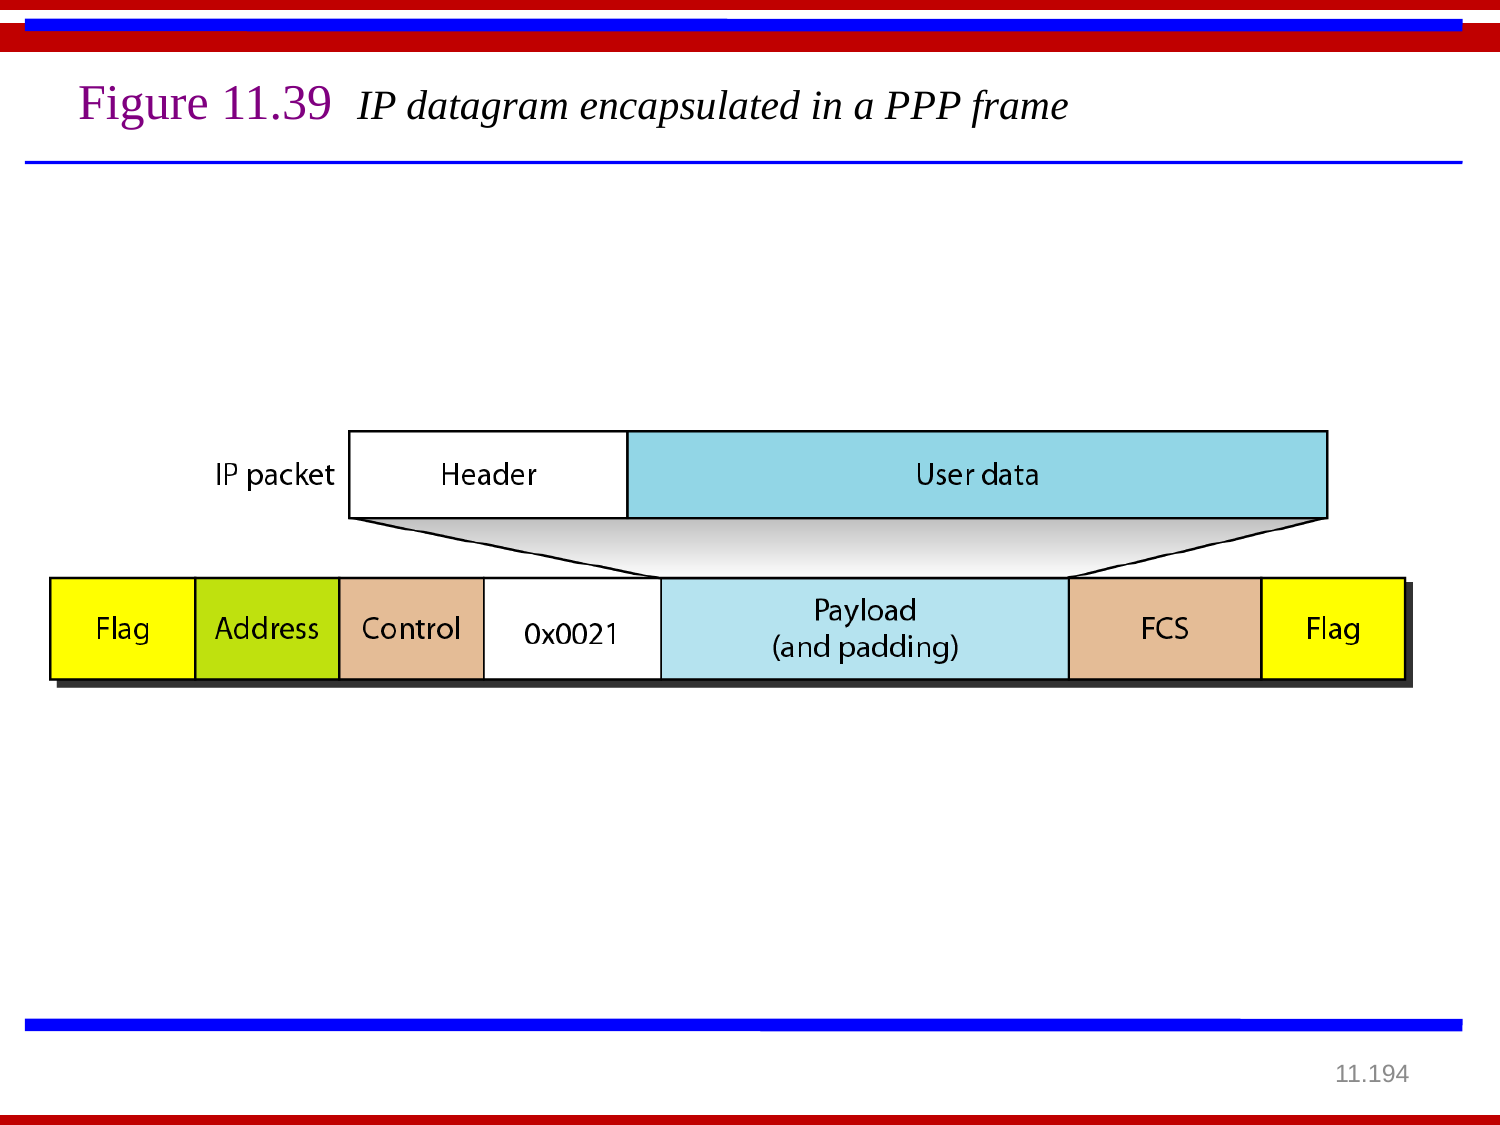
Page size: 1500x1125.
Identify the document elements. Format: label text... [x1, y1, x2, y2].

picture [49, 430, 1413, 688]
text_box Figure 11.39 IP datagram encapsulated in a PPP frame [63, 62, 1085, 138]
slide_number 11.194 [1074, 1042, 1425, 1103]
